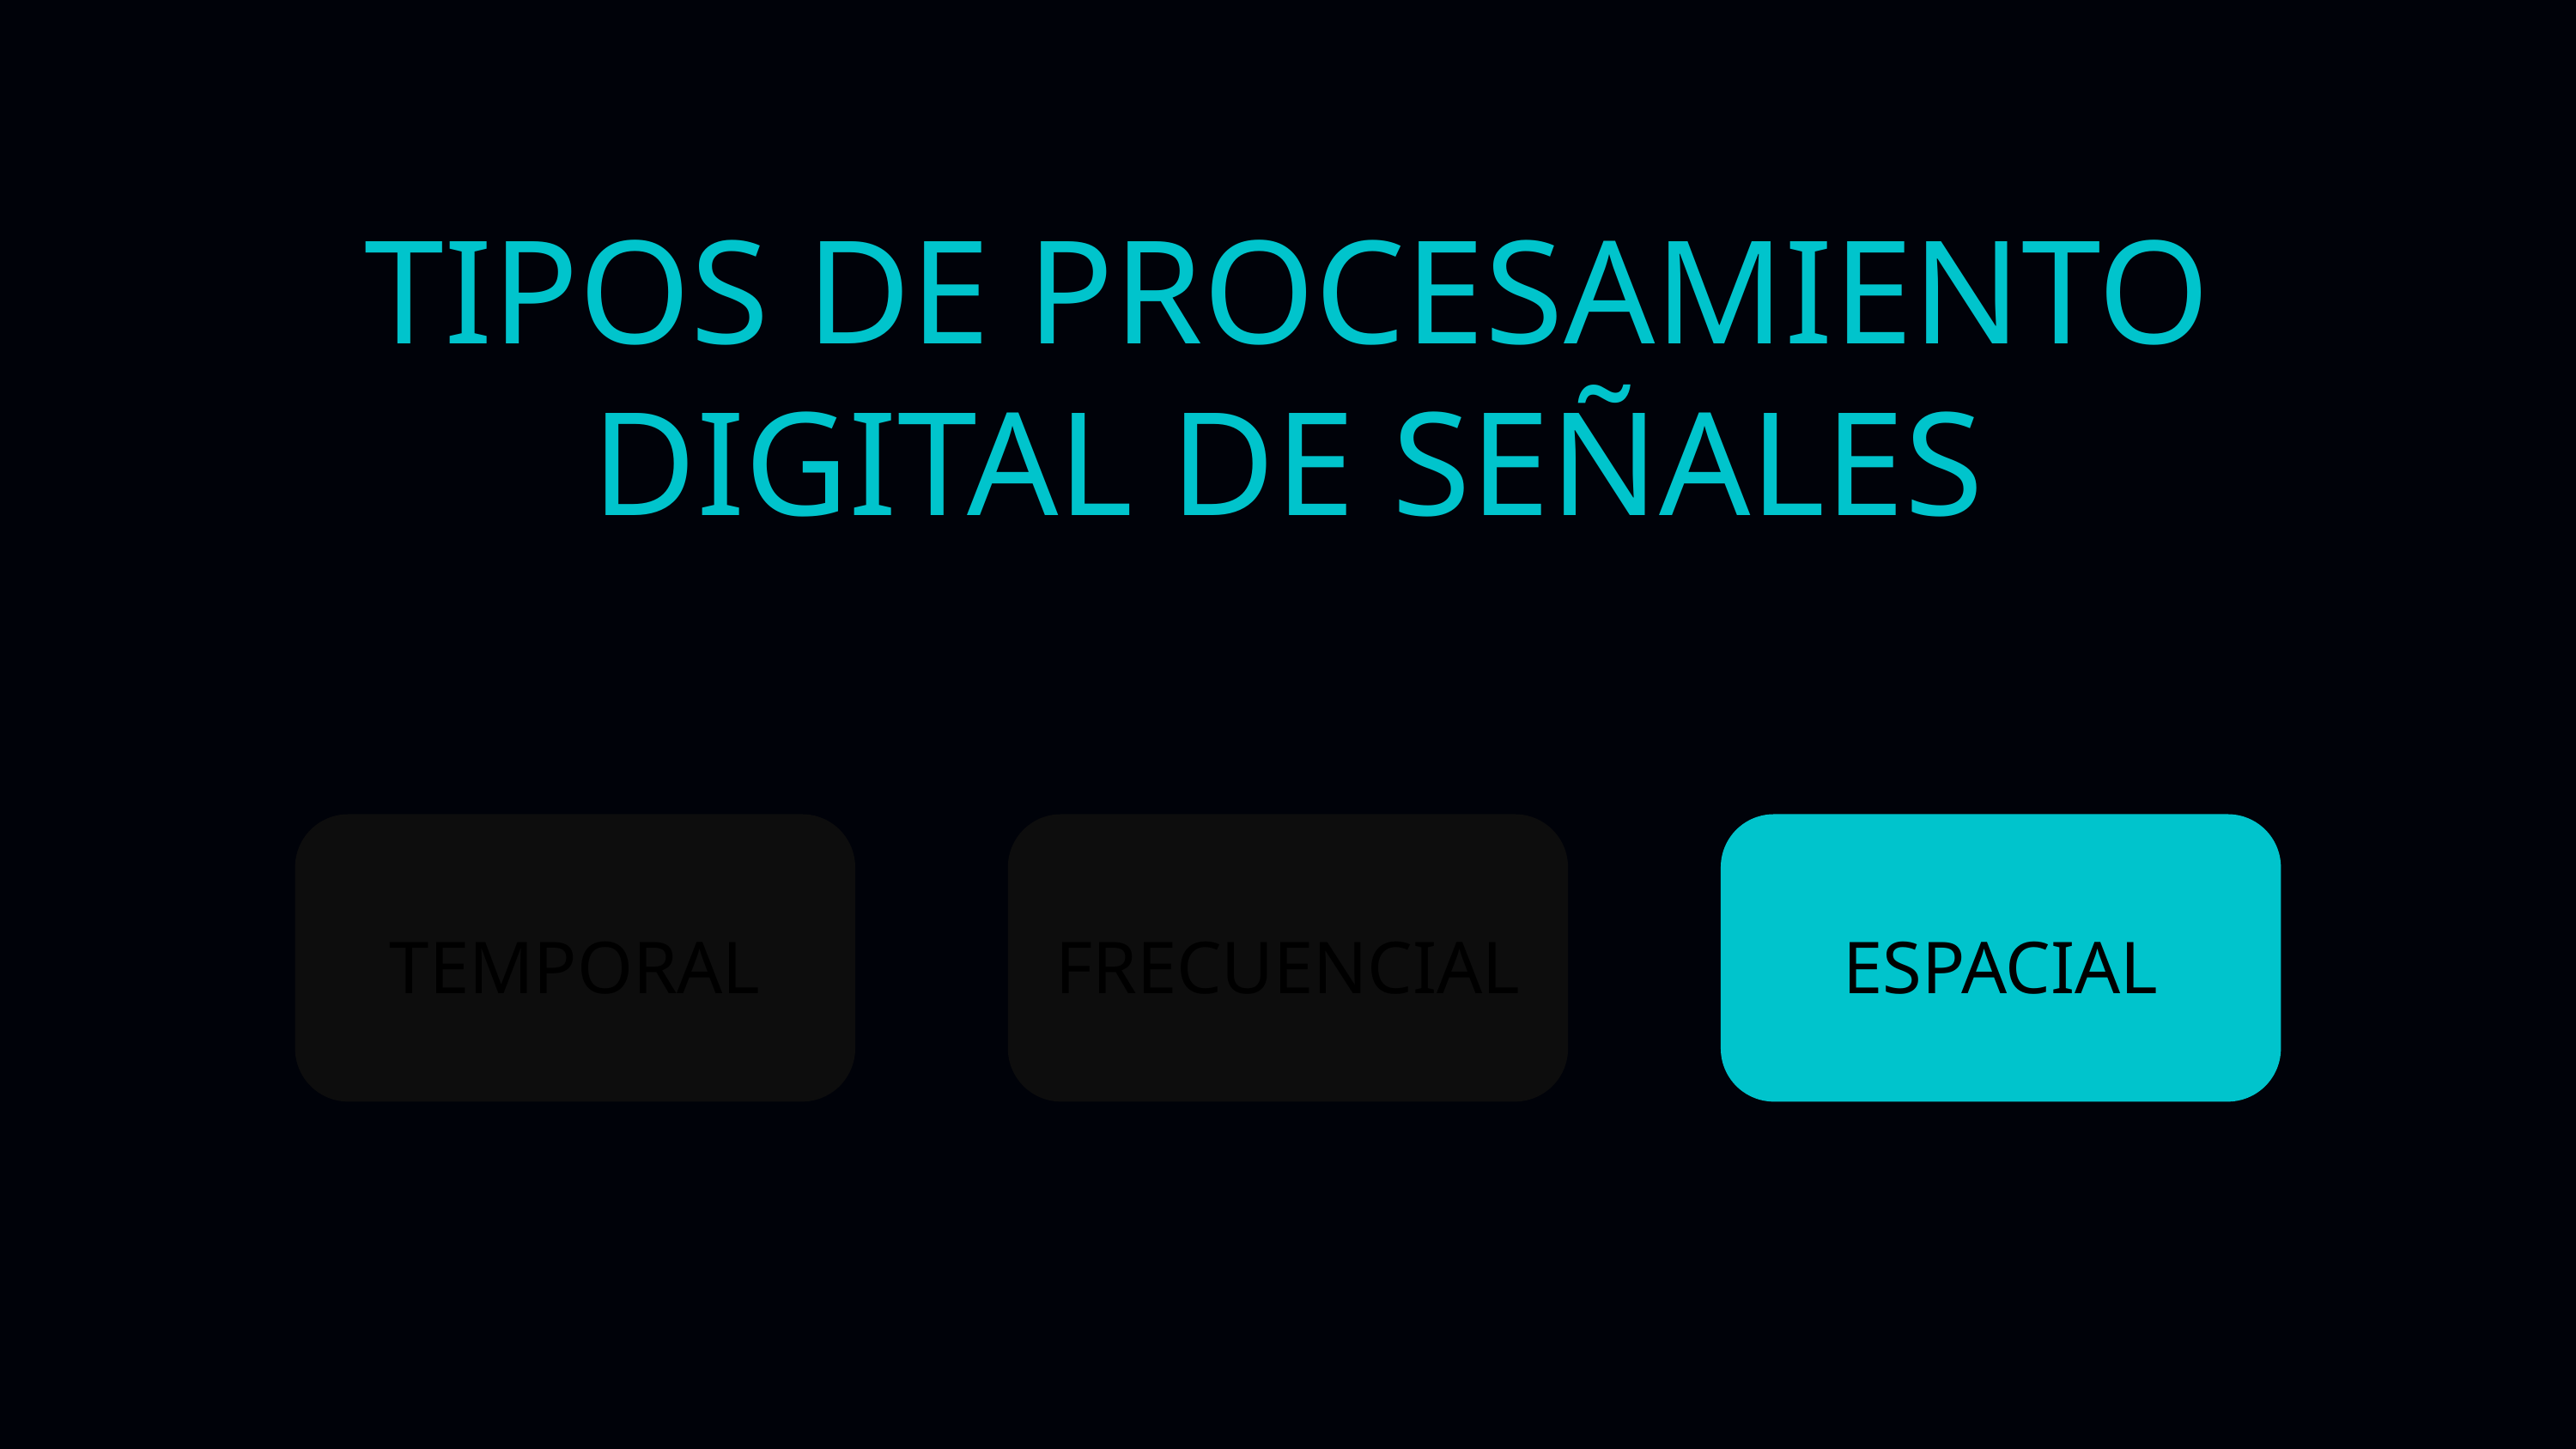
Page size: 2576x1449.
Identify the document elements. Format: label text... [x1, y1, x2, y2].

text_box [295, 689, 2281, 1227]
text_box TIPOS DE PROCESAMIENTO DIGITAL DE SEÑALES [295, 200, 2281, 544]
